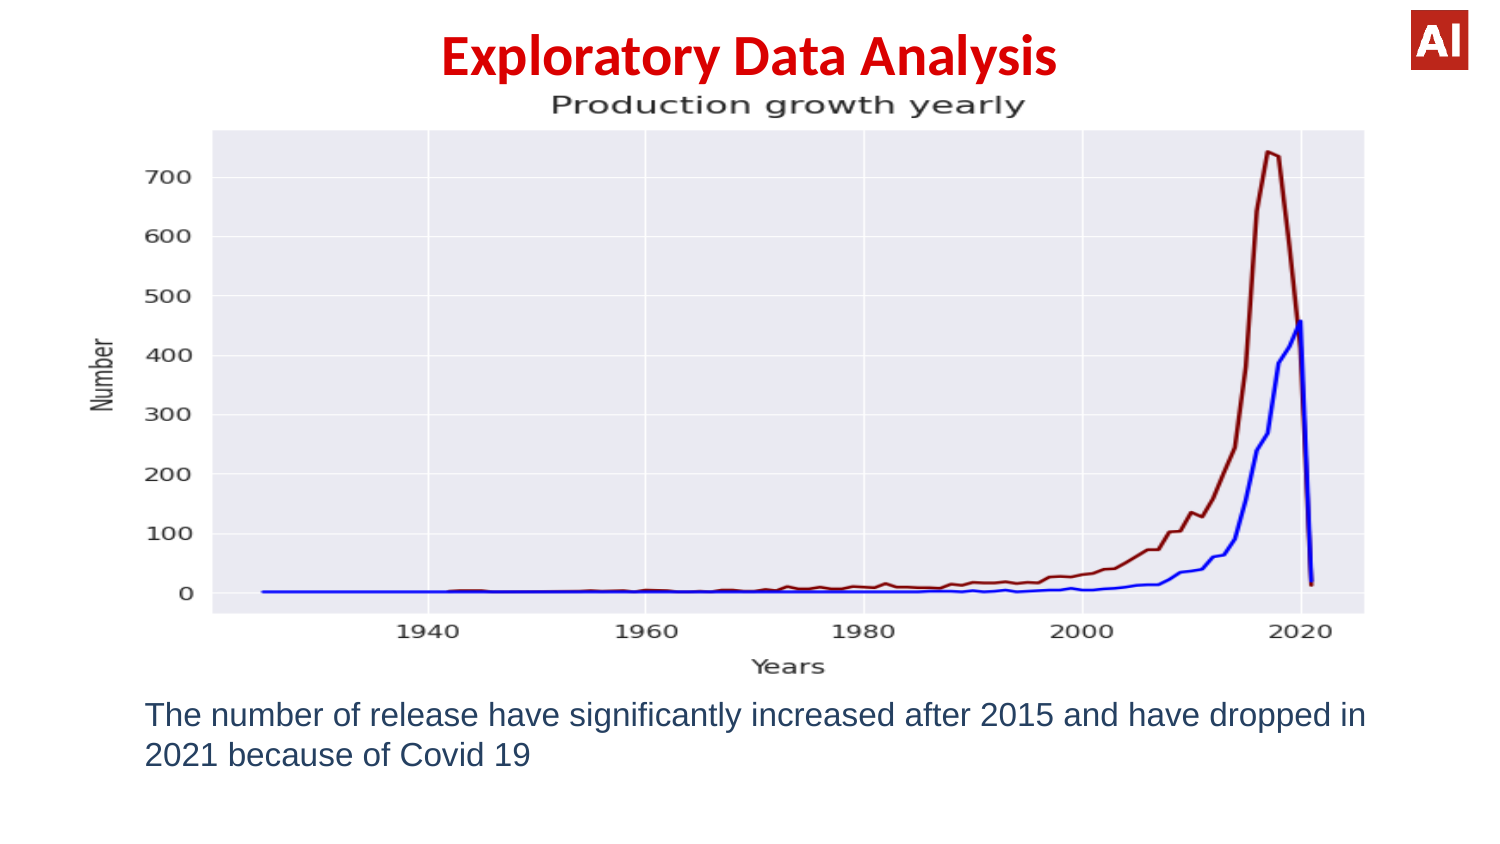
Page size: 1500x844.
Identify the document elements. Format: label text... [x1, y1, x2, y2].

text_box The number of release have significantly increased after 2015 and have dropped in 2021 because of Covid 19 [129, 685, 1393, 781]
text_box Exploratory Data Analysis [212, 9, 1288, 86]
picture [74, 87, 1376, 686]
picture [1411, 10, 1469, 70]
